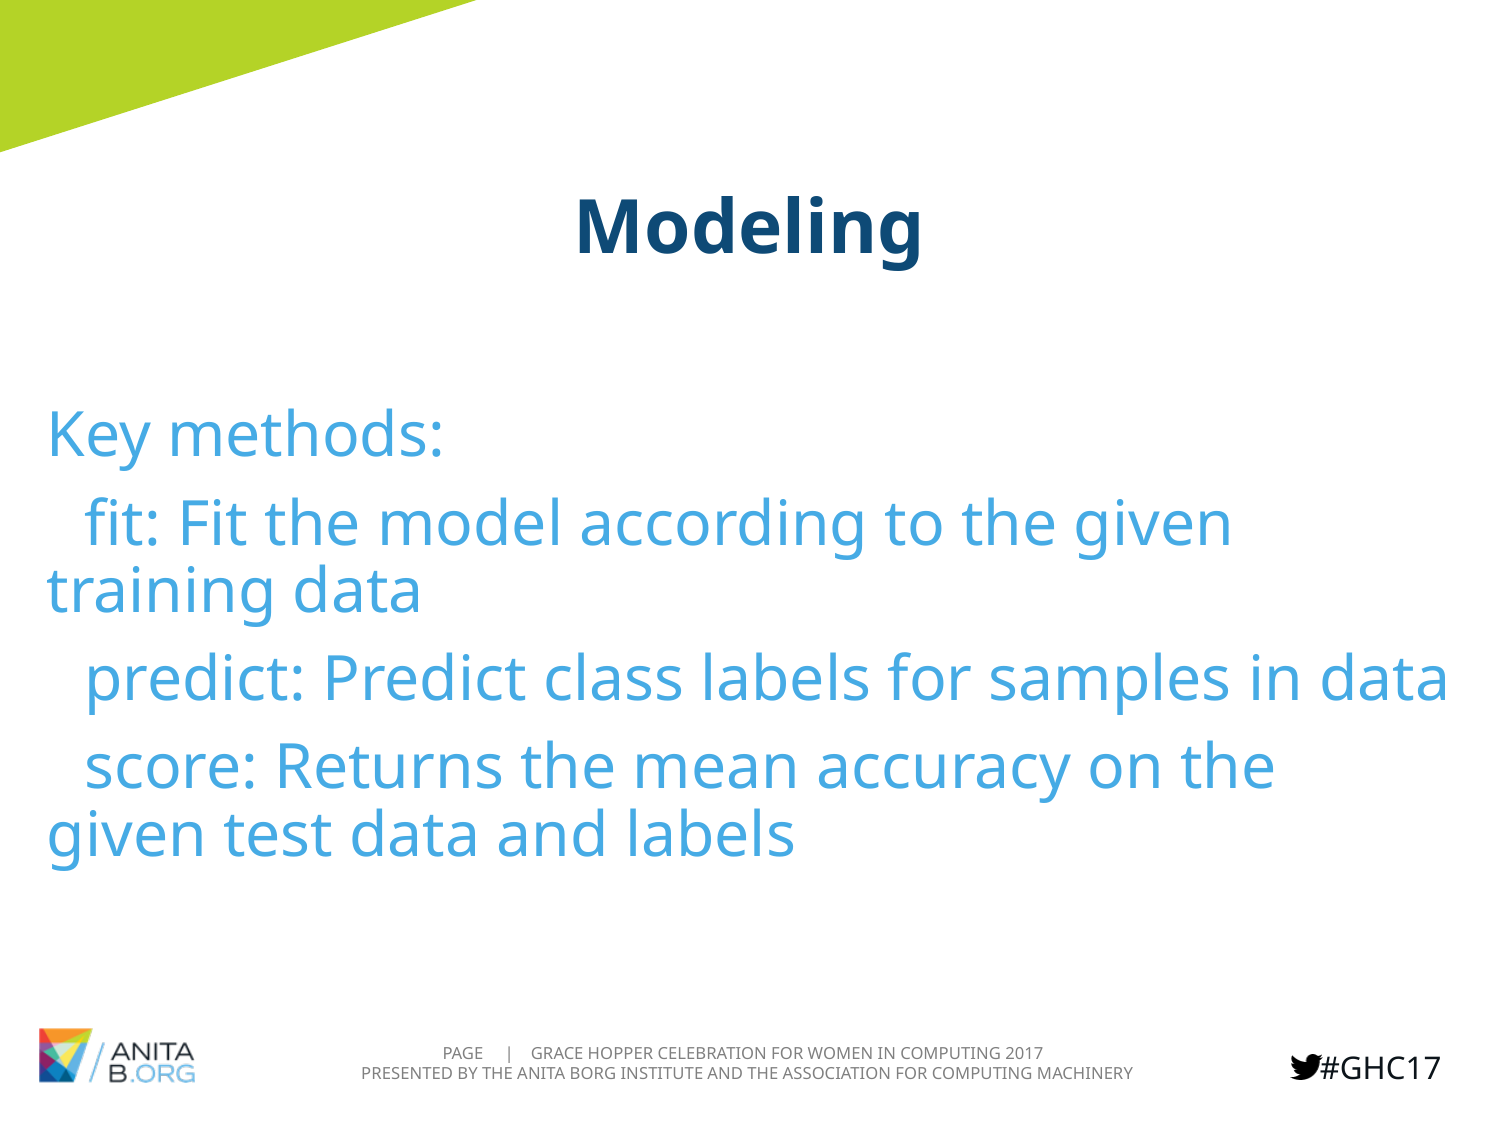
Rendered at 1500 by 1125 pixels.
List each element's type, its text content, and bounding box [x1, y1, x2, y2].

picture [1290, 1051, 1323, 1083]
picture [39, 1028, 195, 1083]
title Modeling [39, 59, 1461, 278]
list Key methods: fit: Fit the model according to the given training data predict: Predict class labels for samples in data score: Returns the mean accuracy on the given test data and labels [39, 299, 1461, 991]
